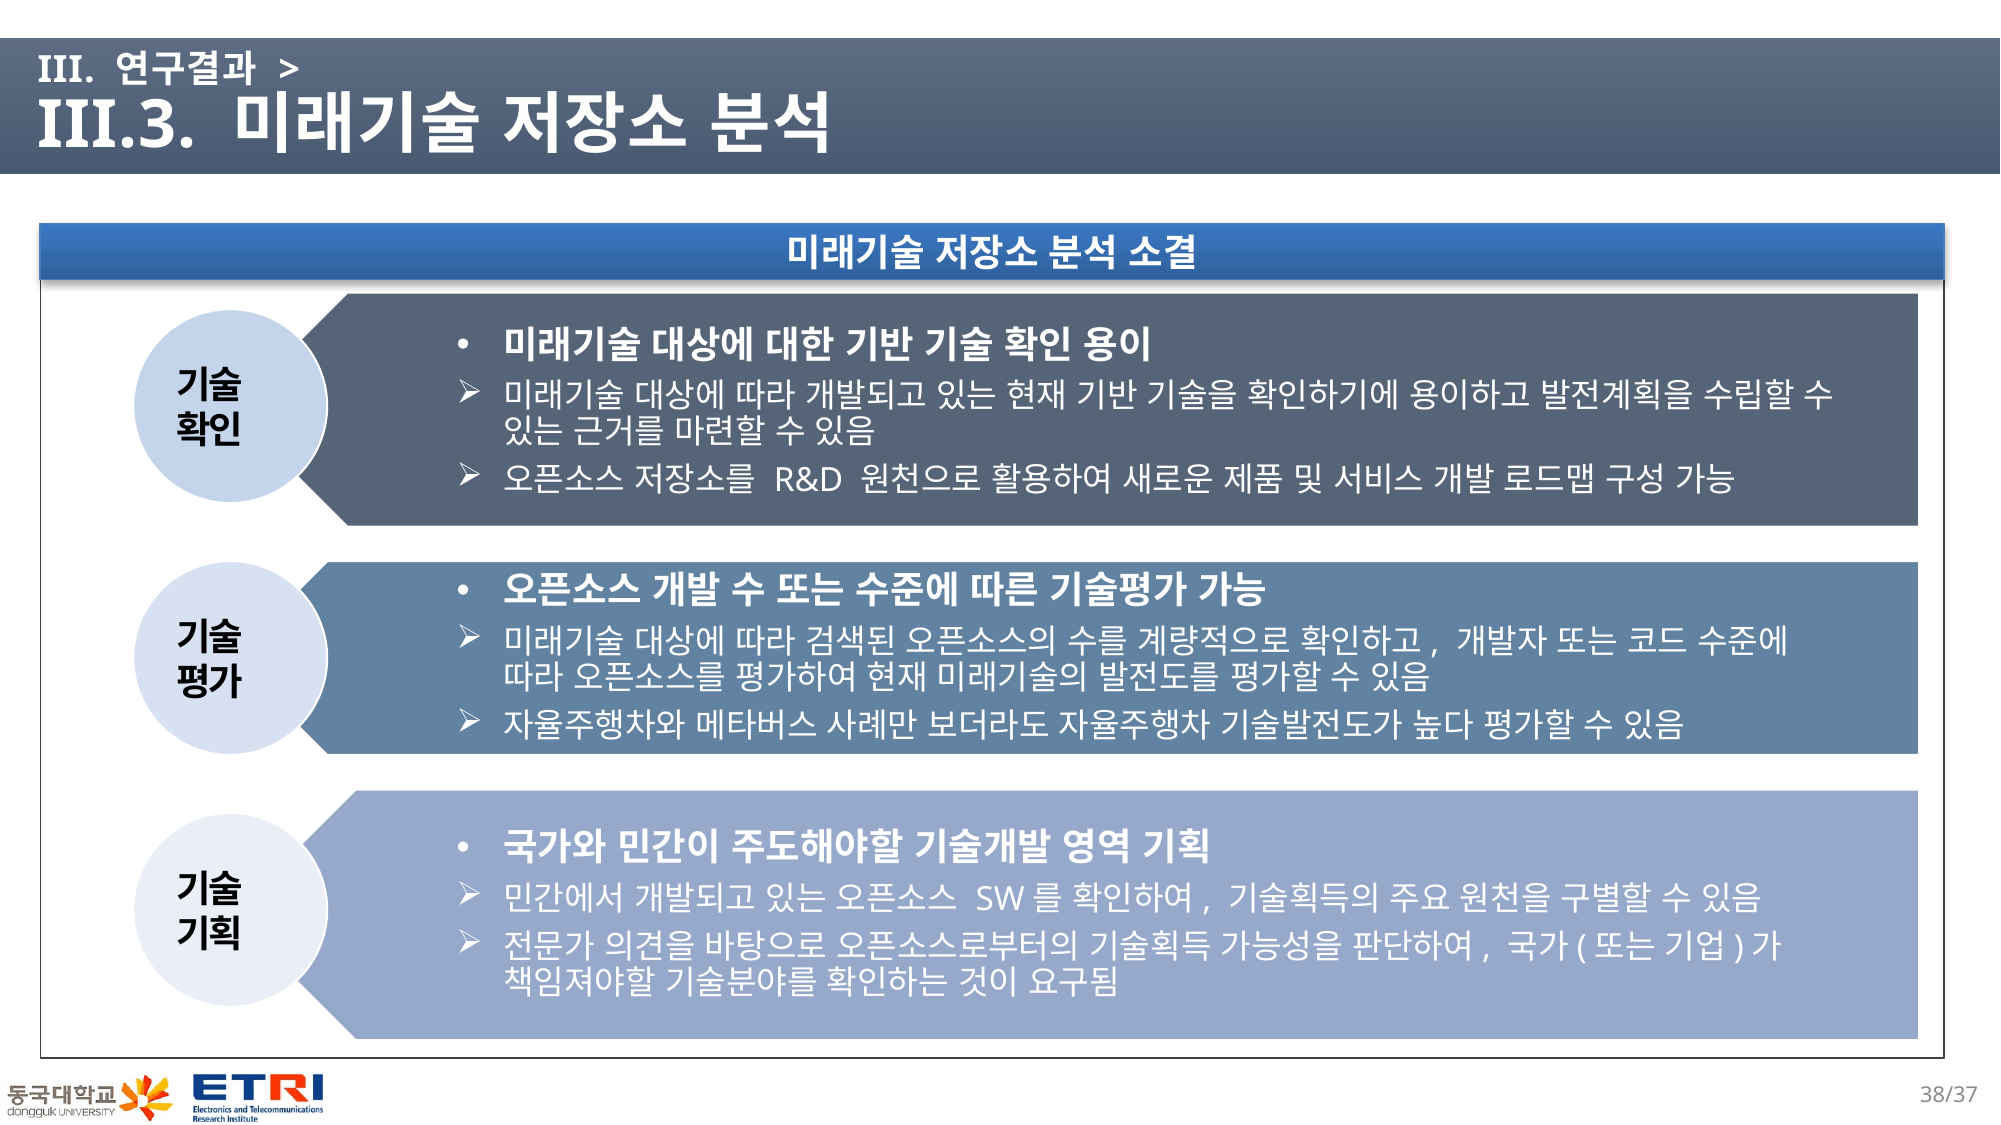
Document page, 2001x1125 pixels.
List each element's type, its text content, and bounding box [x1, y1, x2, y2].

picture [0, 1074, 173, 1122]
text_box [40, 289, 1944, 1059]
text_box 기술 평가 [132, 559, 245, 756]
slide_number 37/37 [1543, 1058, 1994, 1118]
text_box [230, 292, 1920, 527]
title III. 연구결과 > III.3. 미래기술 저장소 분석 [22, 38, 1863, 174]
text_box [230, 560, 1920, 755]
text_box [230, 789, 1920, 1041]
picture [193, 1074, 323, 1122]
text_box 기술 확인 [132, 308, 230, 505]
text_box 기술 기획 [132, 811, 230, 1008]
text_box 미래기술 저장소 분석 소결 [40, 223, 1944, 280]
